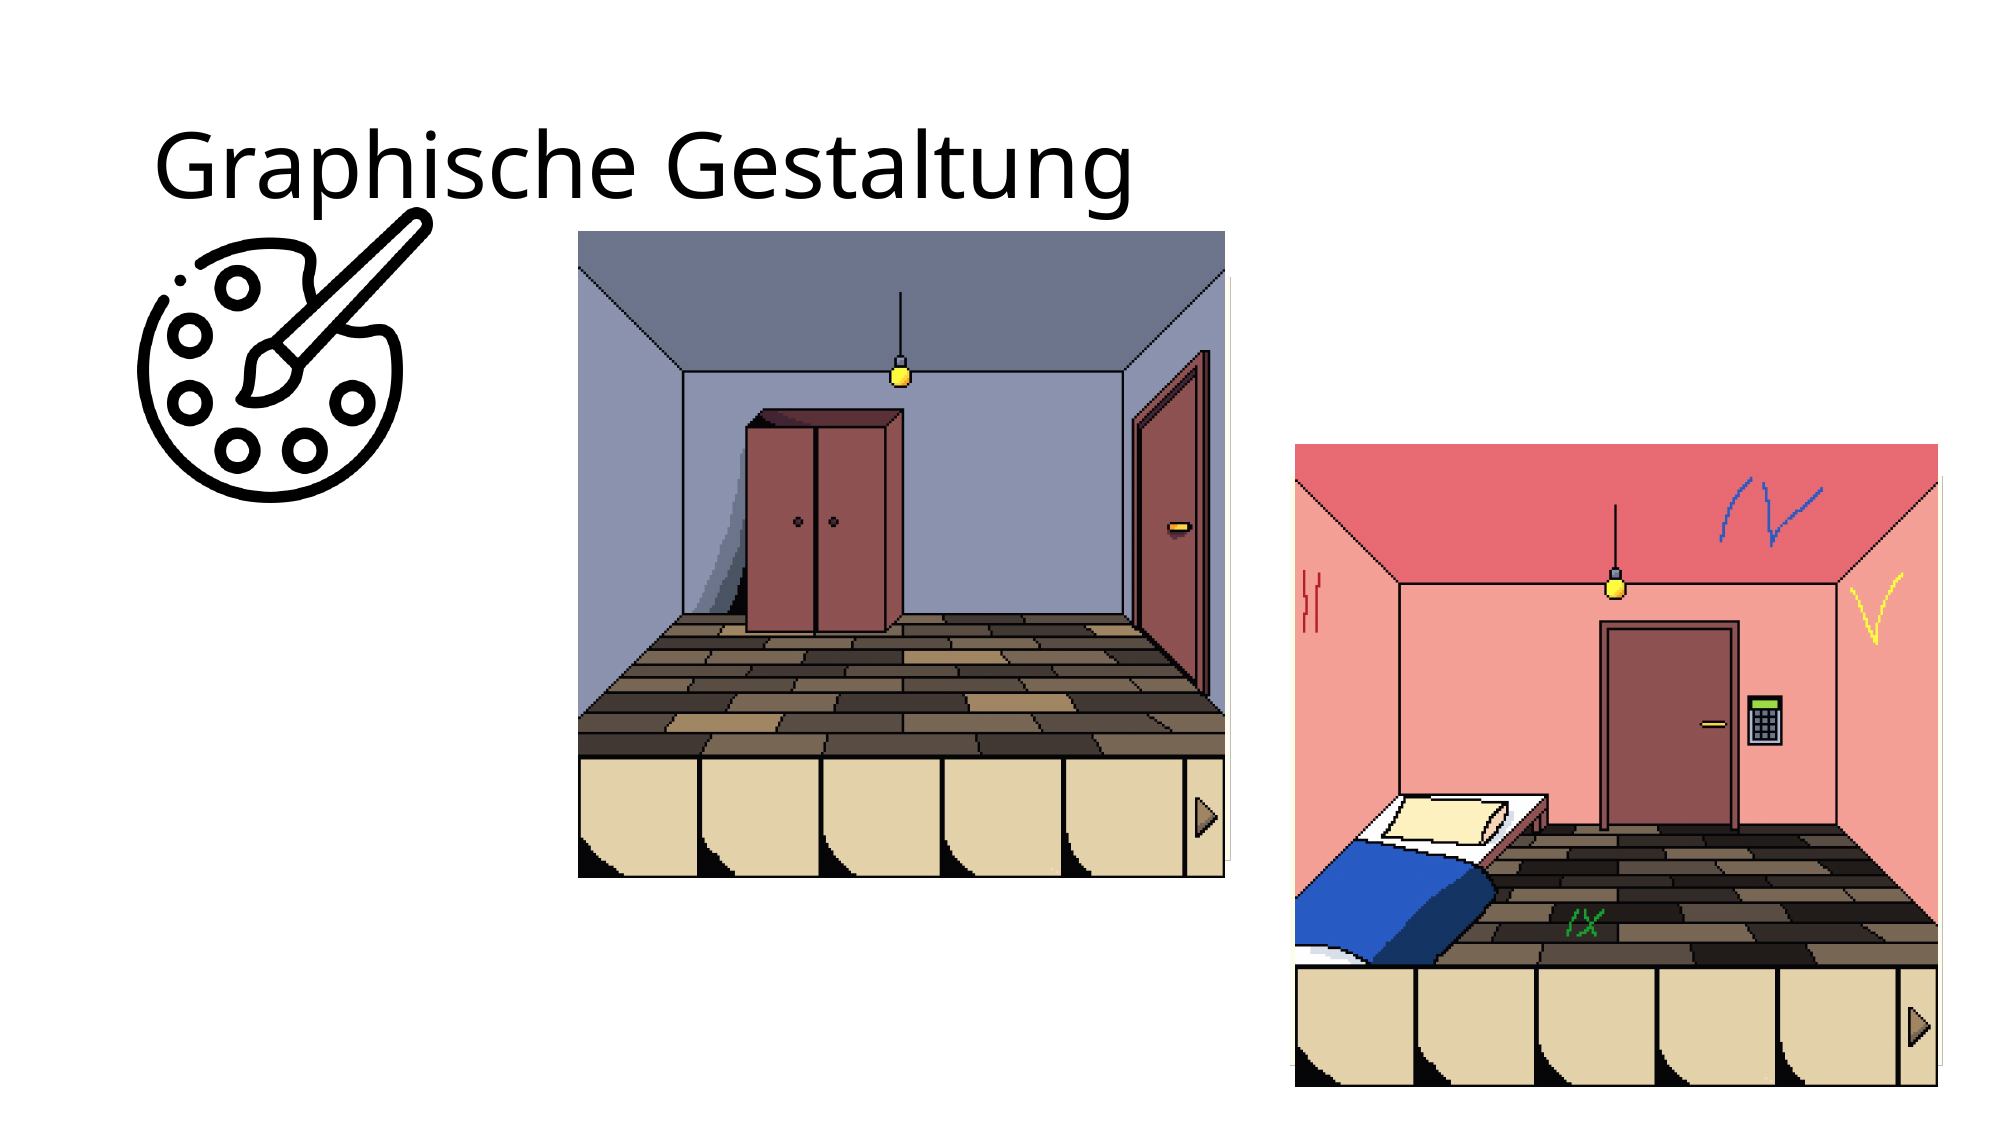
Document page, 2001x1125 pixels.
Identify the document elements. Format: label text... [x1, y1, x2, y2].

picture [1290, 444, 1943, 1087]
picture [578, 231, 1231, 878]
picture [137, 207, 433, 503]
title Graphische Gestaltung [137, 59, 1863, 278]
